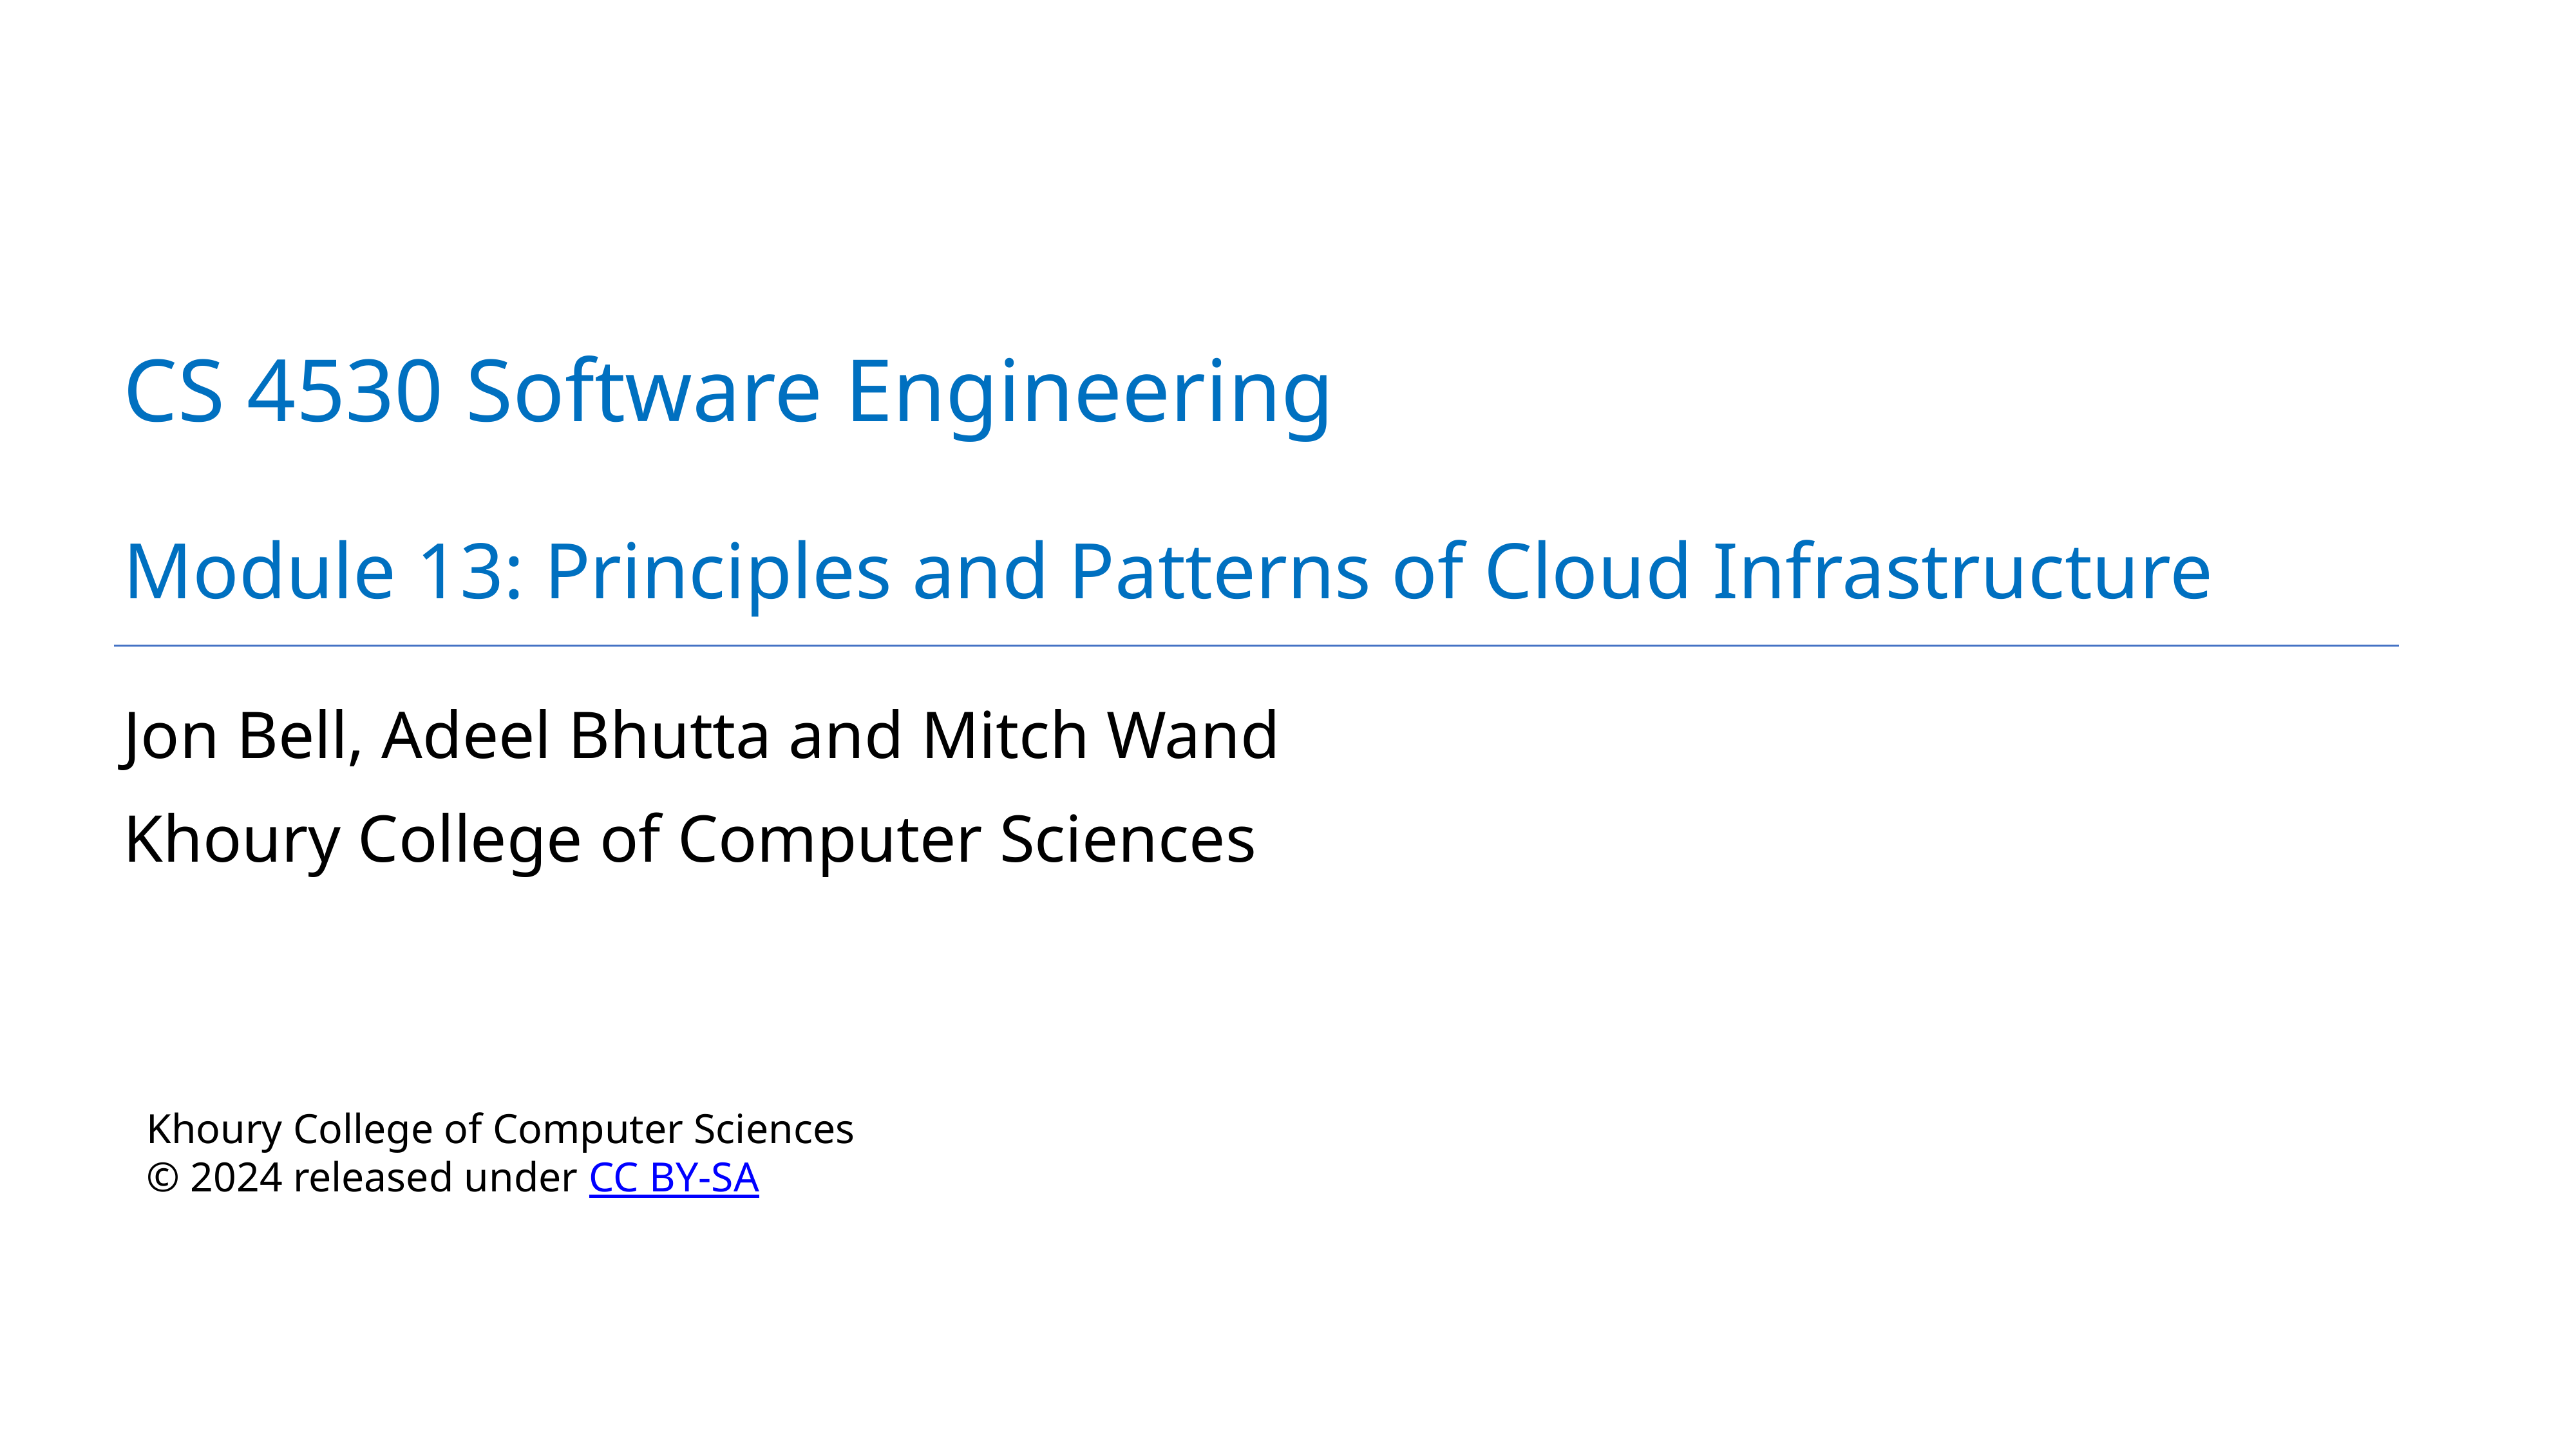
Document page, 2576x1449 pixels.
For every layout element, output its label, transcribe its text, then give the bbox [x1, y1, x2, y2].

text_box Jon Bell, Adeel Bhutta and Mitch Wand Khoury College of Computer Sciences [113, 684, 2254, 1034]
subtitle Khoury College of Computer Sciences © 2024 released under CC BY-SA [137, 1099, 2278, 1449]
title CS 4530 Software Engineering Module 13: Principles and Patterns of Cloud Infrastructure [113, 120, 2400, 626]
